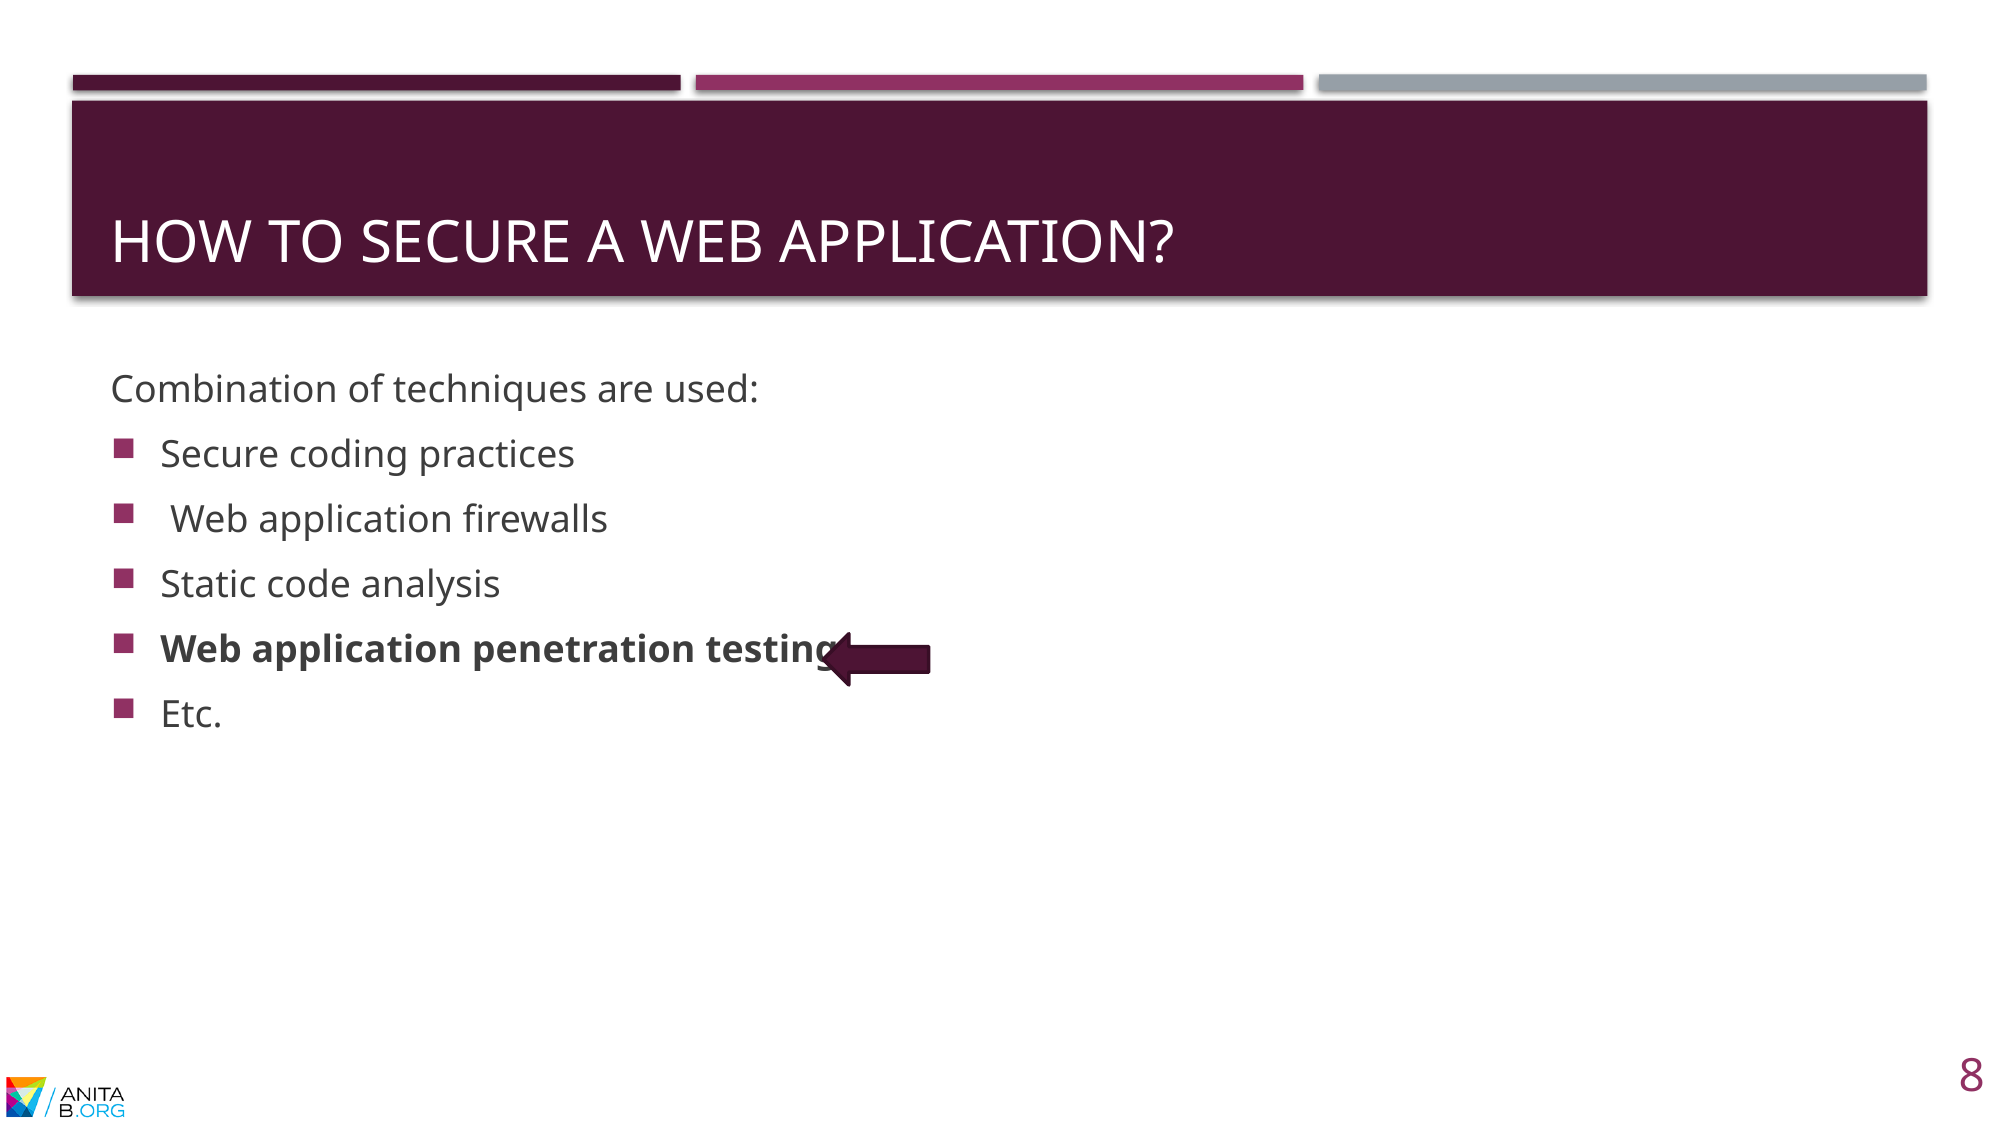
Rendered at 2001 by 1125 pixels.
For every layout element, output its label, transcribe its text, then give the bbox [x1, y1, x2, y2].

picture [0, 1063, 144, 1125]
list Combination of techniques are used: Secure coding practices Web application firewalls Static code analysis Web application penetration testing Etc. [95, 357, 1905, 1055]
title How to secure a web application? [95, 115, 1905, 282]
slide_number 8 [1840, 1054, 2000, 1100]
text_box [822, 632, 931, 687]
